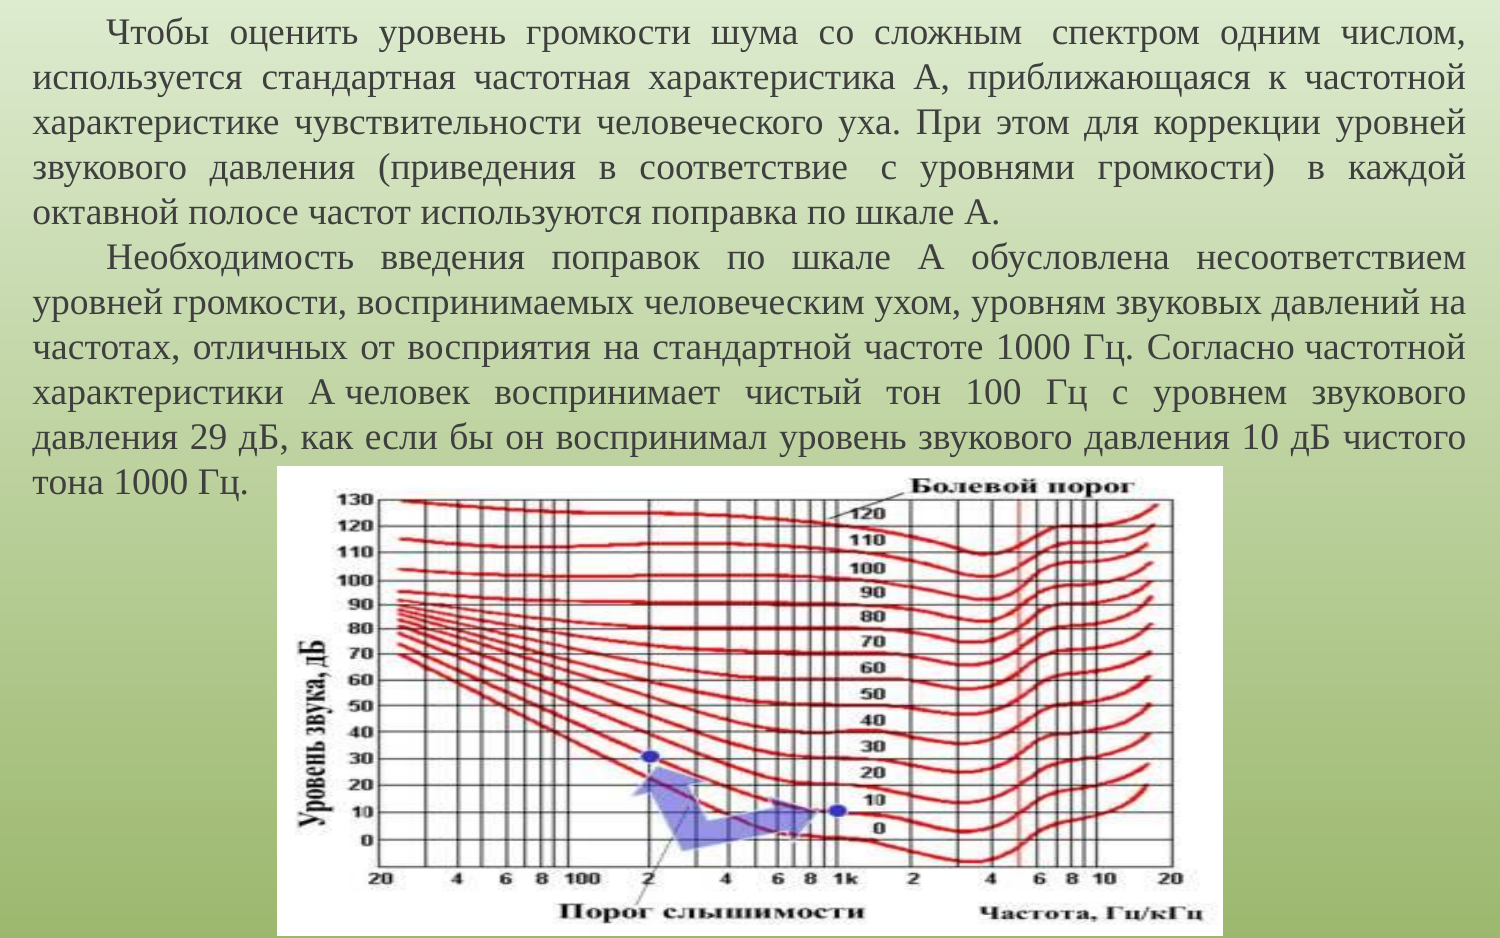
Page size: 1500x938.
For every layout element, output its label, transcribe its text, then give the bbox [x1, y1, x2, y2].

text_box Чтобы оценить уровень громкости шума со сложным спектром одним числом, используется стандартная частотная характеристика А, приближающаяся к частотной характеристике чувствительности человеческого уха. При этом для коррекции уровней звукового давления (приведения в соответствие с уровнями громкости) в каждой октавной полосе частот используются поправка по шкале А. Необходимость введения поправок по шкале А обусловлена несоответствием уровней громкости, воспринимаемых человеческим ухом, уровням звуковых давлений на частотах, отличных от восприятия на стандартной частоте 1000 Гц. Согласно частотной характеристики А человек воспринимает чистый тон 100 Гц с уровнем звукового давления 29 дБ, как если бы он воспринимал уровень звукового давления 10 дБ чистого тона 1000 Гц. [17, 0, 1483, 510]
picture [277, 466, 1223, 936]
